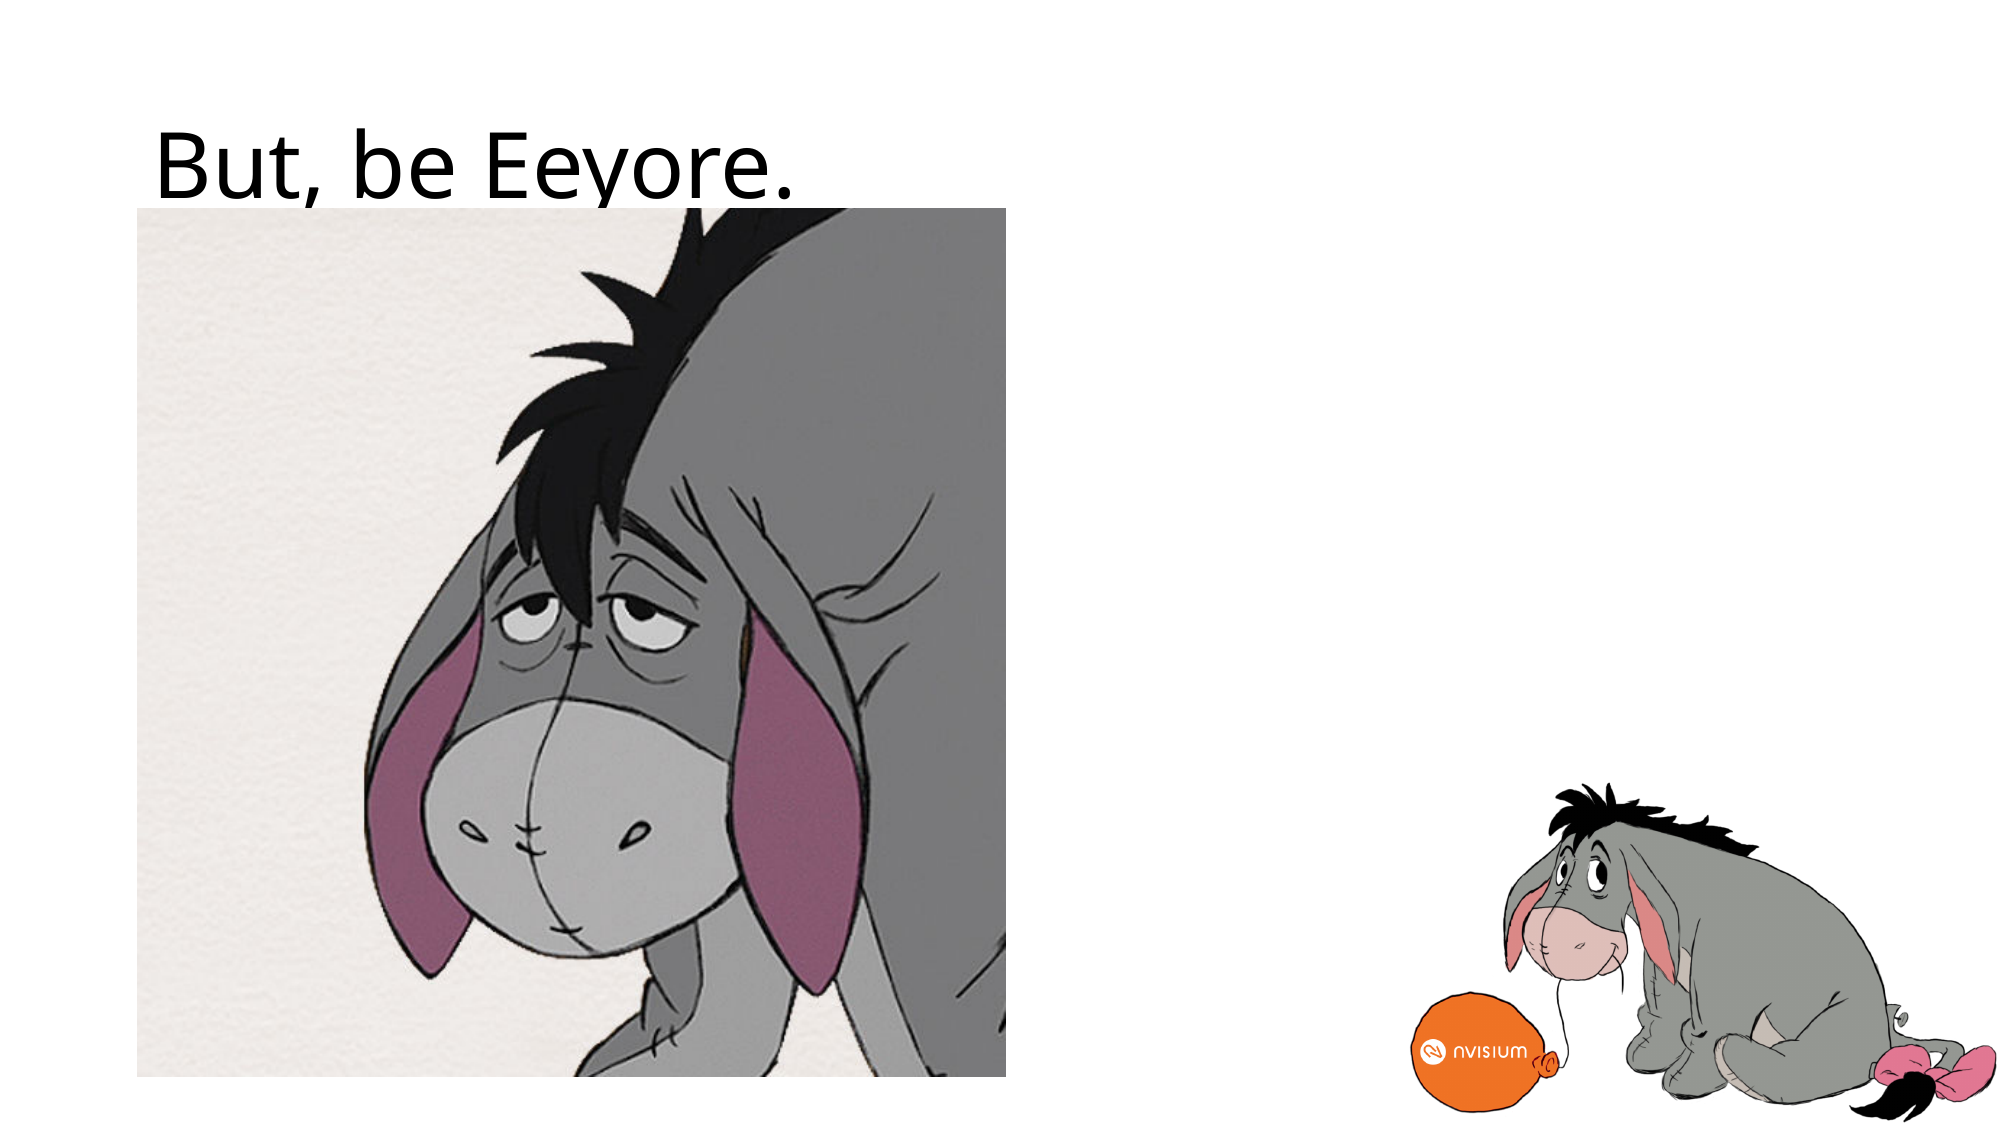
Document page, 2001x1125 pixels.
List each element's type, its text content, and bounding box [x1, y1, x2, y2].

picture [1382, 740, 2001, 1125]
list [137, 208, 1006, 1077]
title But, be Eeyore. [137, 59, 1863, 278]
